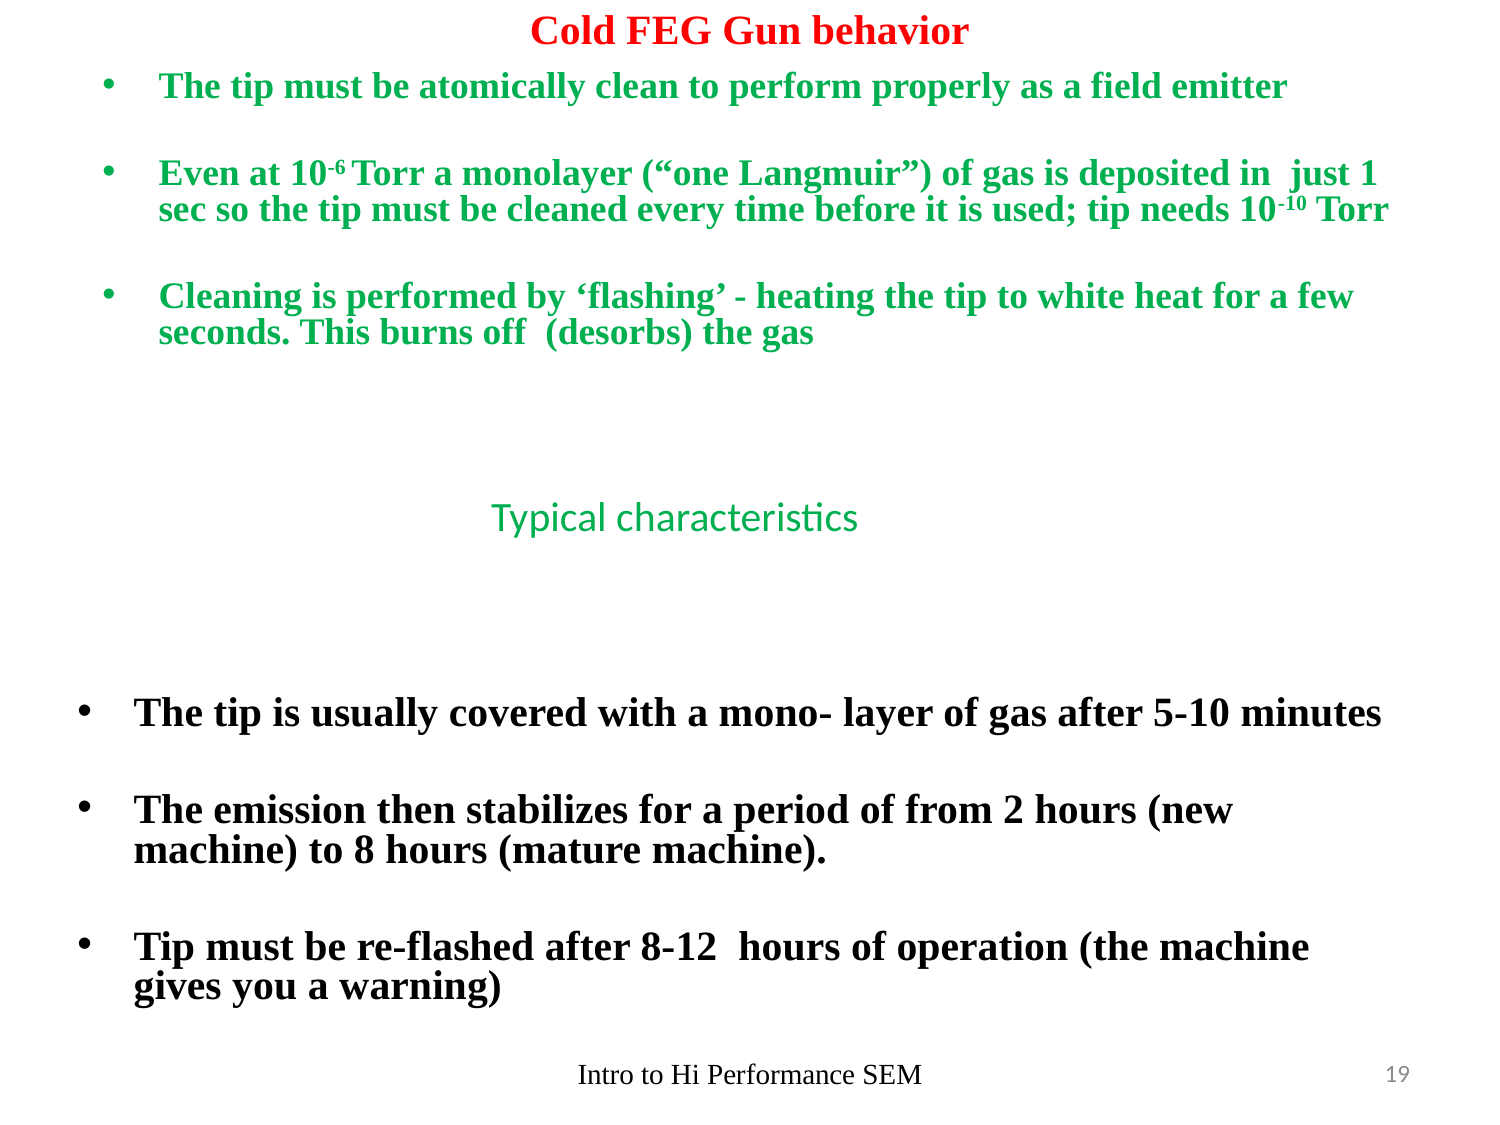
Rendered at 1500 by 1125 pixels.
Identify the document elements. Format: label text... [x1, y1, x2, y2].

list The tip must be atomically clean to perform properly as a field emitter Even at 10-6 Torr a monolayer (“one Langmuir”) of gas is deposited in just 1 sec so the tip must be cleaned every time before it is used; tip needs 10-10 Torr Cleaning is performed by ‘flashing’ - heating the tip to white heat for a few seconds. This burns off (desorbs) the gas [87, 62, 1438, 806]
slide_number 19 [1074, 1042, 1425, 1103]
text_box The tip is usually covered with a mono- layer of gas after 5-10 minutes The emission then stabilizes for a period of from 2 hours (new machine) to 8 hours (mature machine). Tip must be re-flashed after 8-12 hours of operation (the machine gives you a warning) [62, 687, 1413, 1038]
text_box Typical characteristics [0, 462, 1350, 568]
title Cold FEG Gun behavior [74, 0, 1426, 56]
footer Intro to Hi Performance SEM [512, 1042, 988, 1103]
